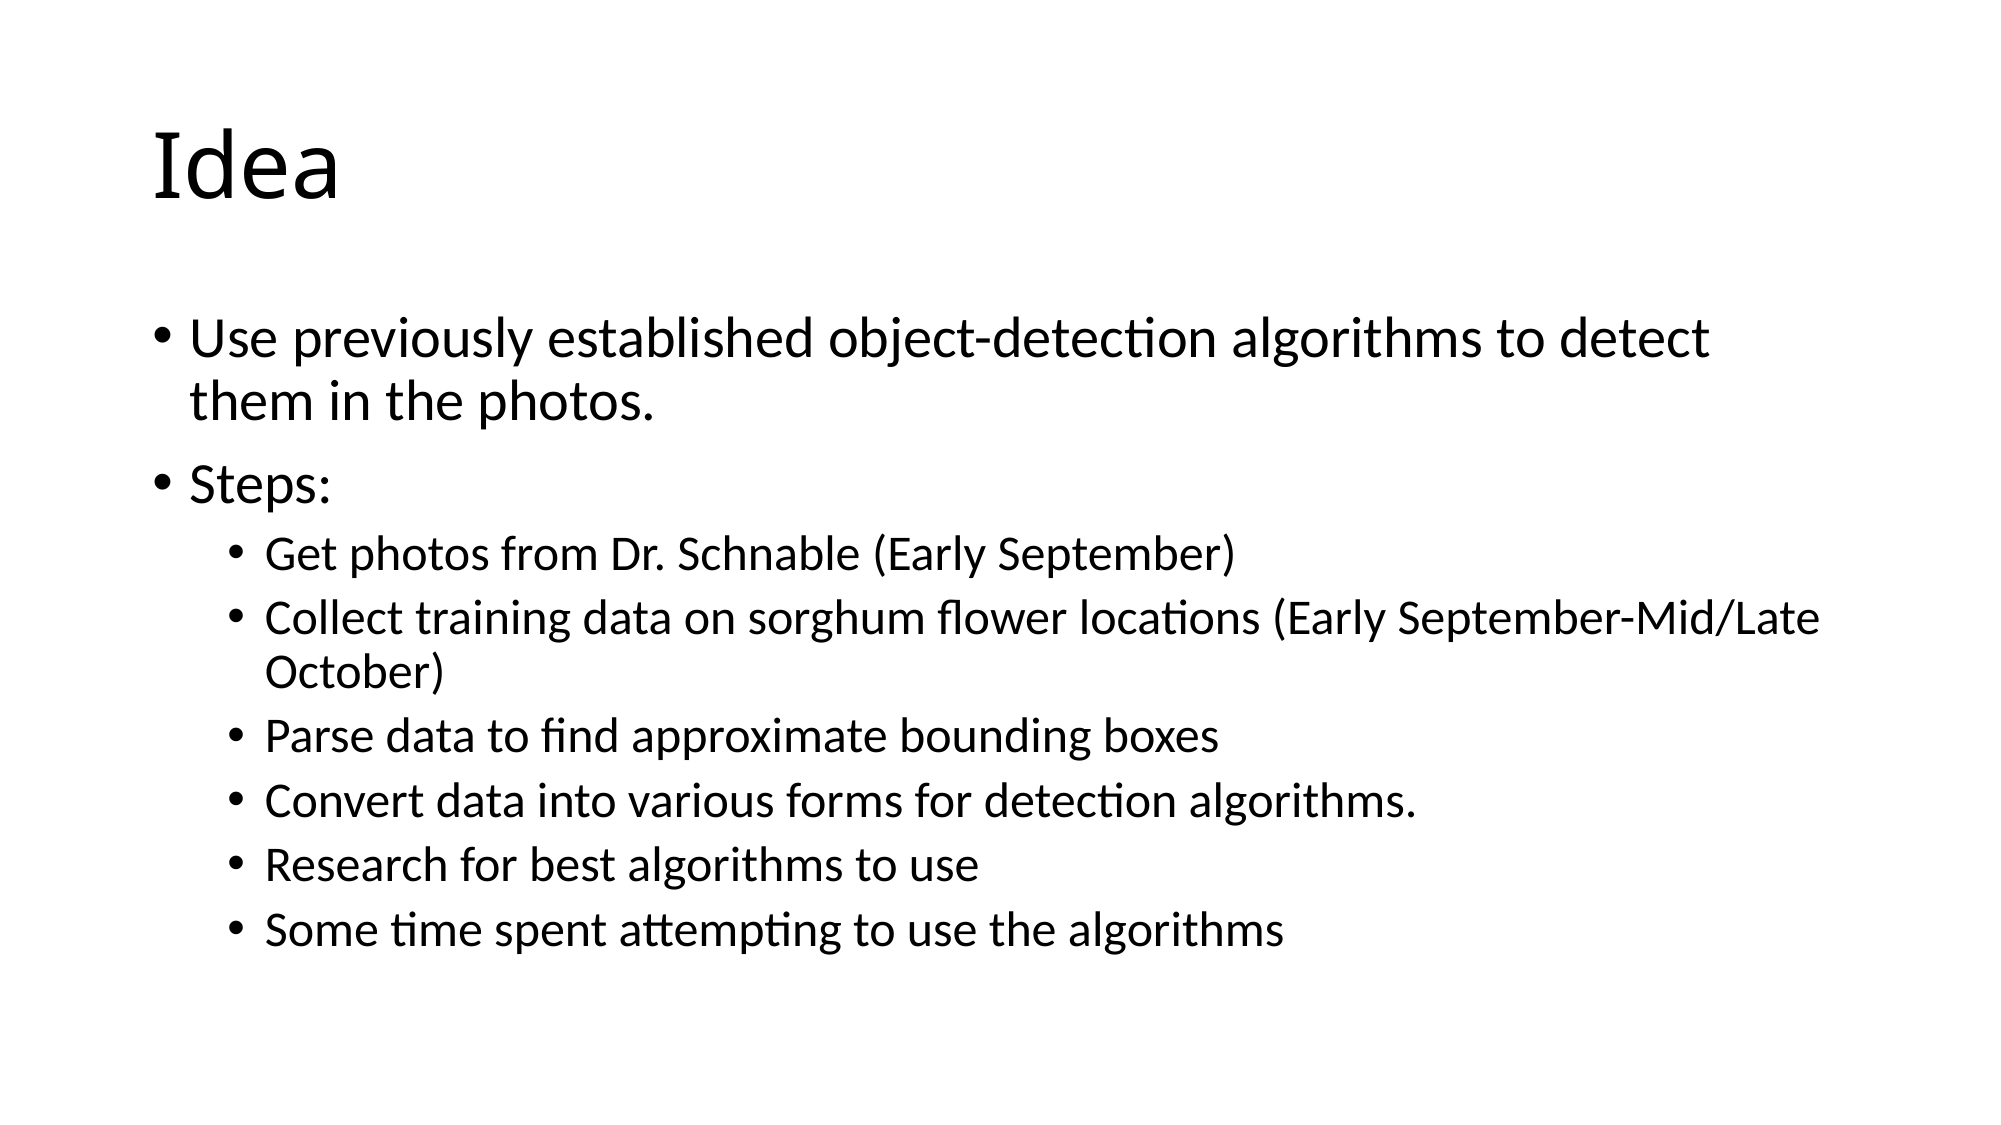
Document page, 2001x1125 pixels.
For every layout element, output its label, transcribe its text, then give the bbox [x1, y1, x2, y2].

title Idea [137, 59, 1863, 278]
list Use previously established object-detection algorithms to detect them in the photos. Steps: Get photos from Dr. Schnable (Early September) Collect training data on sorghum flower locations (Early September-Mid/Late October) Parse data to find approximate bounding boxes Convert data into various forms for detection algorithms. Research for best algorithms to use Some time spent attempting to use the algorithms [137, 299, 1863, 1014]
